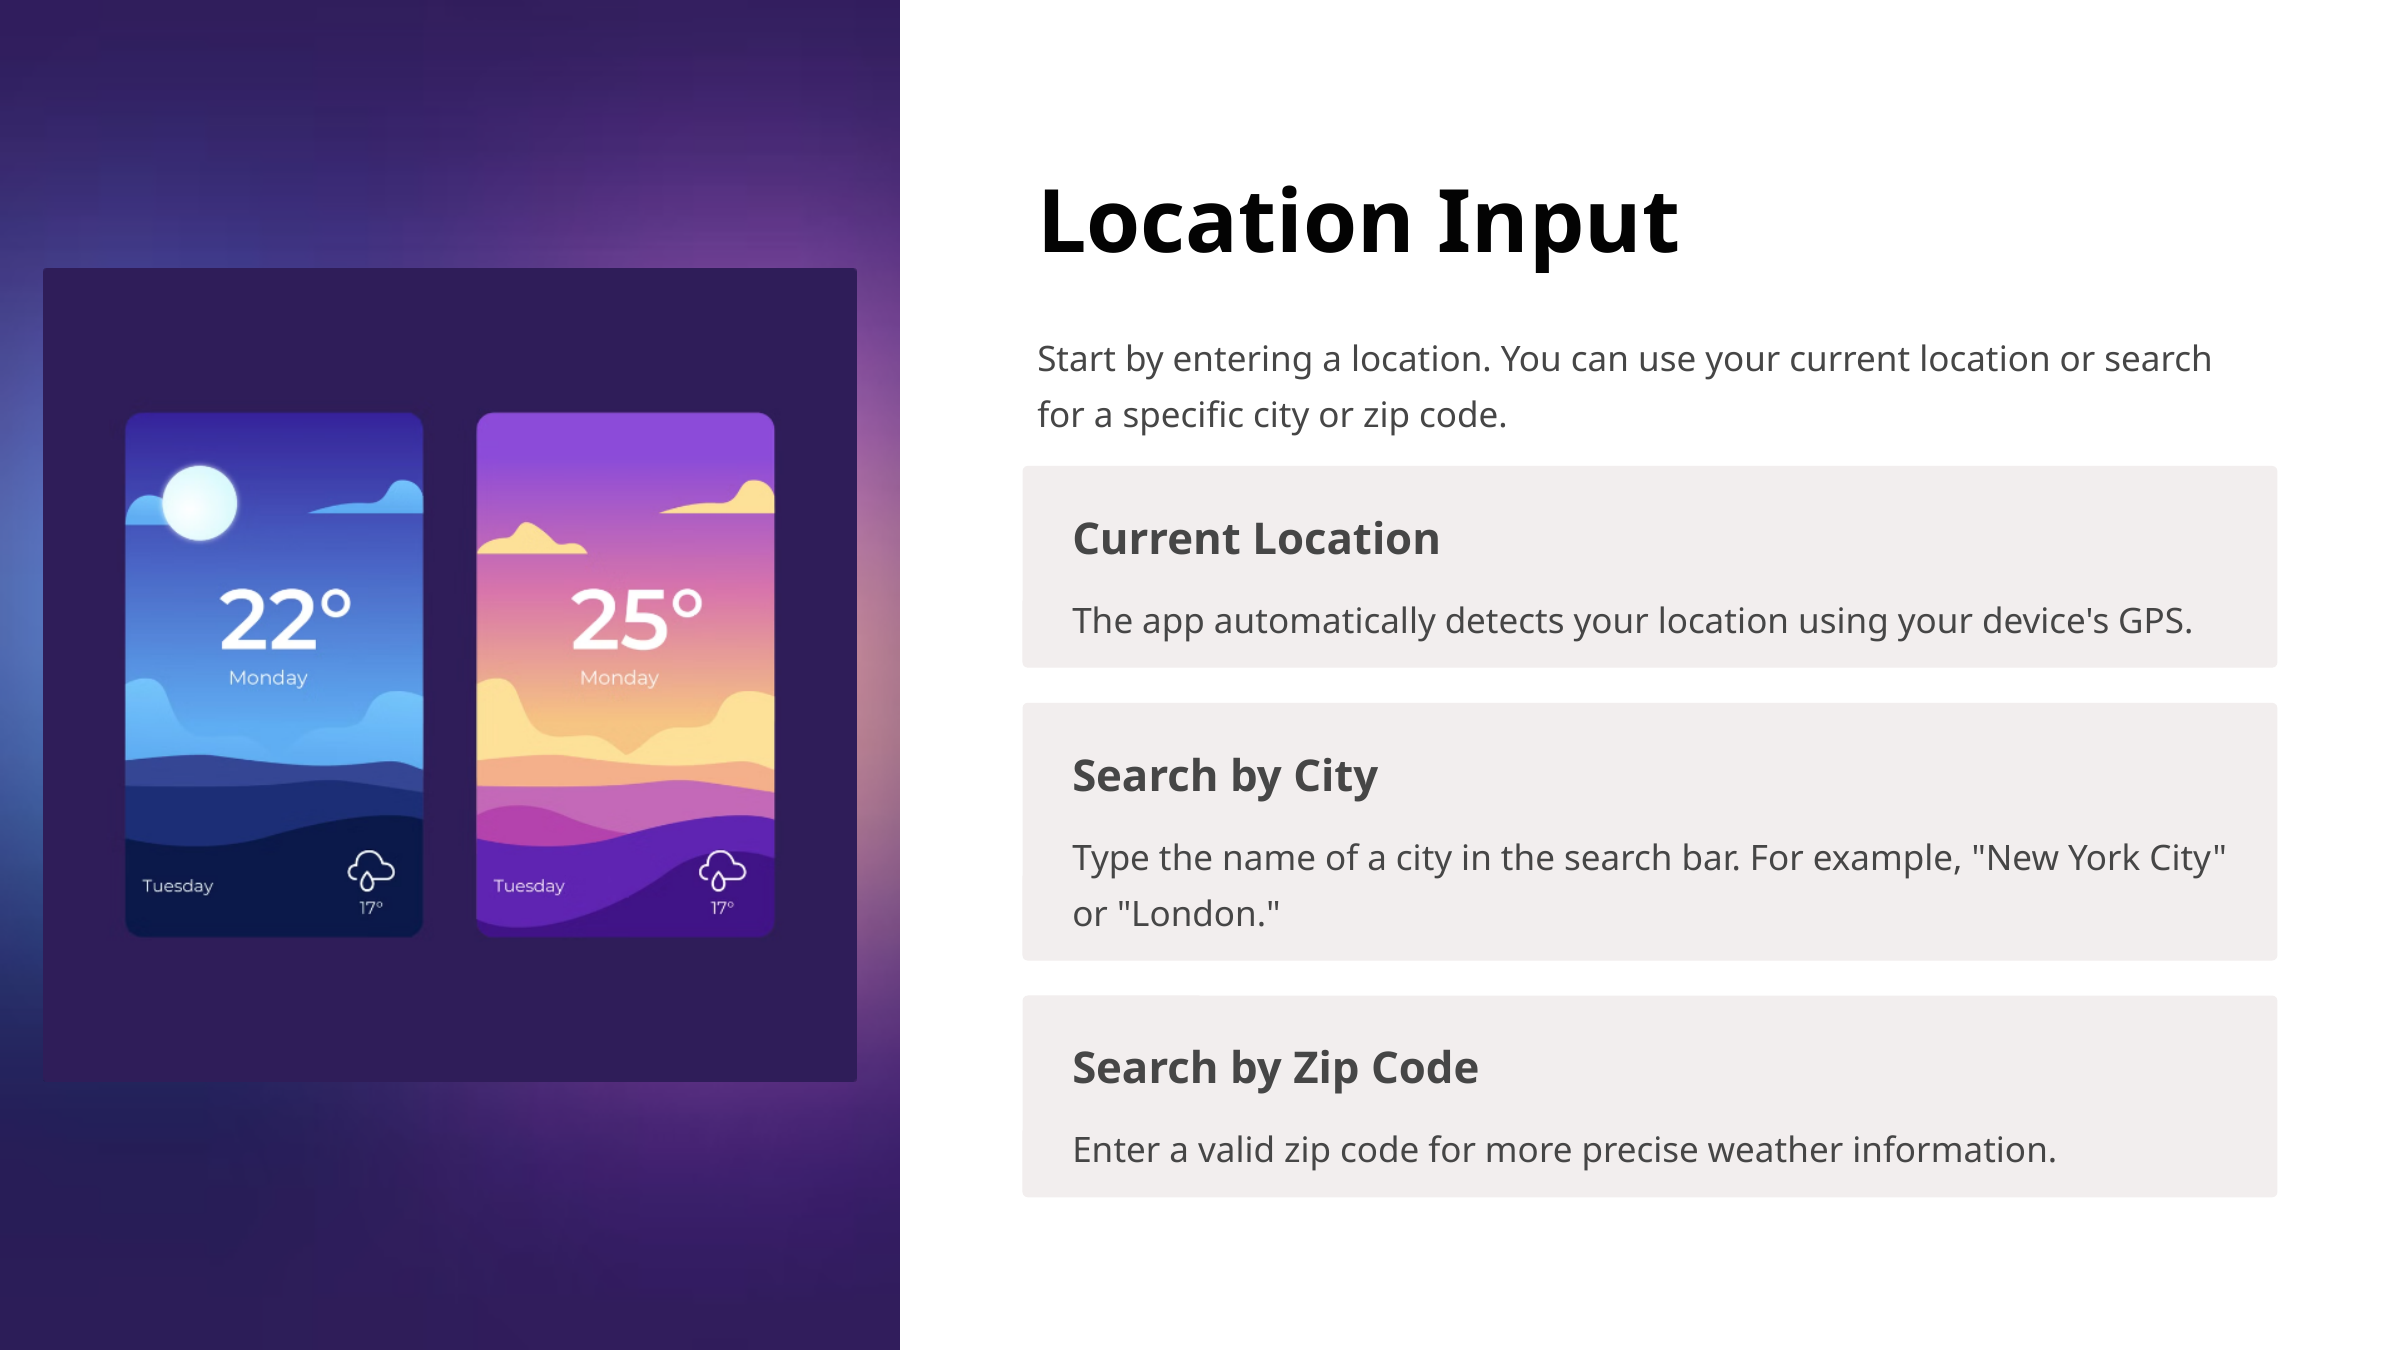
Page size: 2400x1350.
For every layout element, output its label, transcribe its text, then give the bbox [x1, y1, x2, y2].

text_box Location Input [1022, 152, 1898, 263]
text_box Type the name of a city in the search bar. For example, "New York City" or "London." [1057, 813, 2243, 926]
text_box [1022, 995, 2278, 1198]
picture [0, 0, 900, 1350]
text_box The app automatically detects your location using your device's GPS. [1057, 576, 2243, 633]
text_box Search by Zip Code [1057, 1030, 1496, 1086]
text_box Start by entering a location. You can use your current location or search for a specific city or zip code. [1022, 314, 2278, 427]
text_box Current Location [1057, 500, 1496, 556]
text_box Search by City [1057, 737, 1496, 793]
text_box [1022, 465, 2278, 668]
text_box Enter a valid zip code for more precise weather information. [1057, 1106, 2243, 1163]
text_box [900, 0, 2400, 1350]
text_box [1022, 702, 2278, 961]
